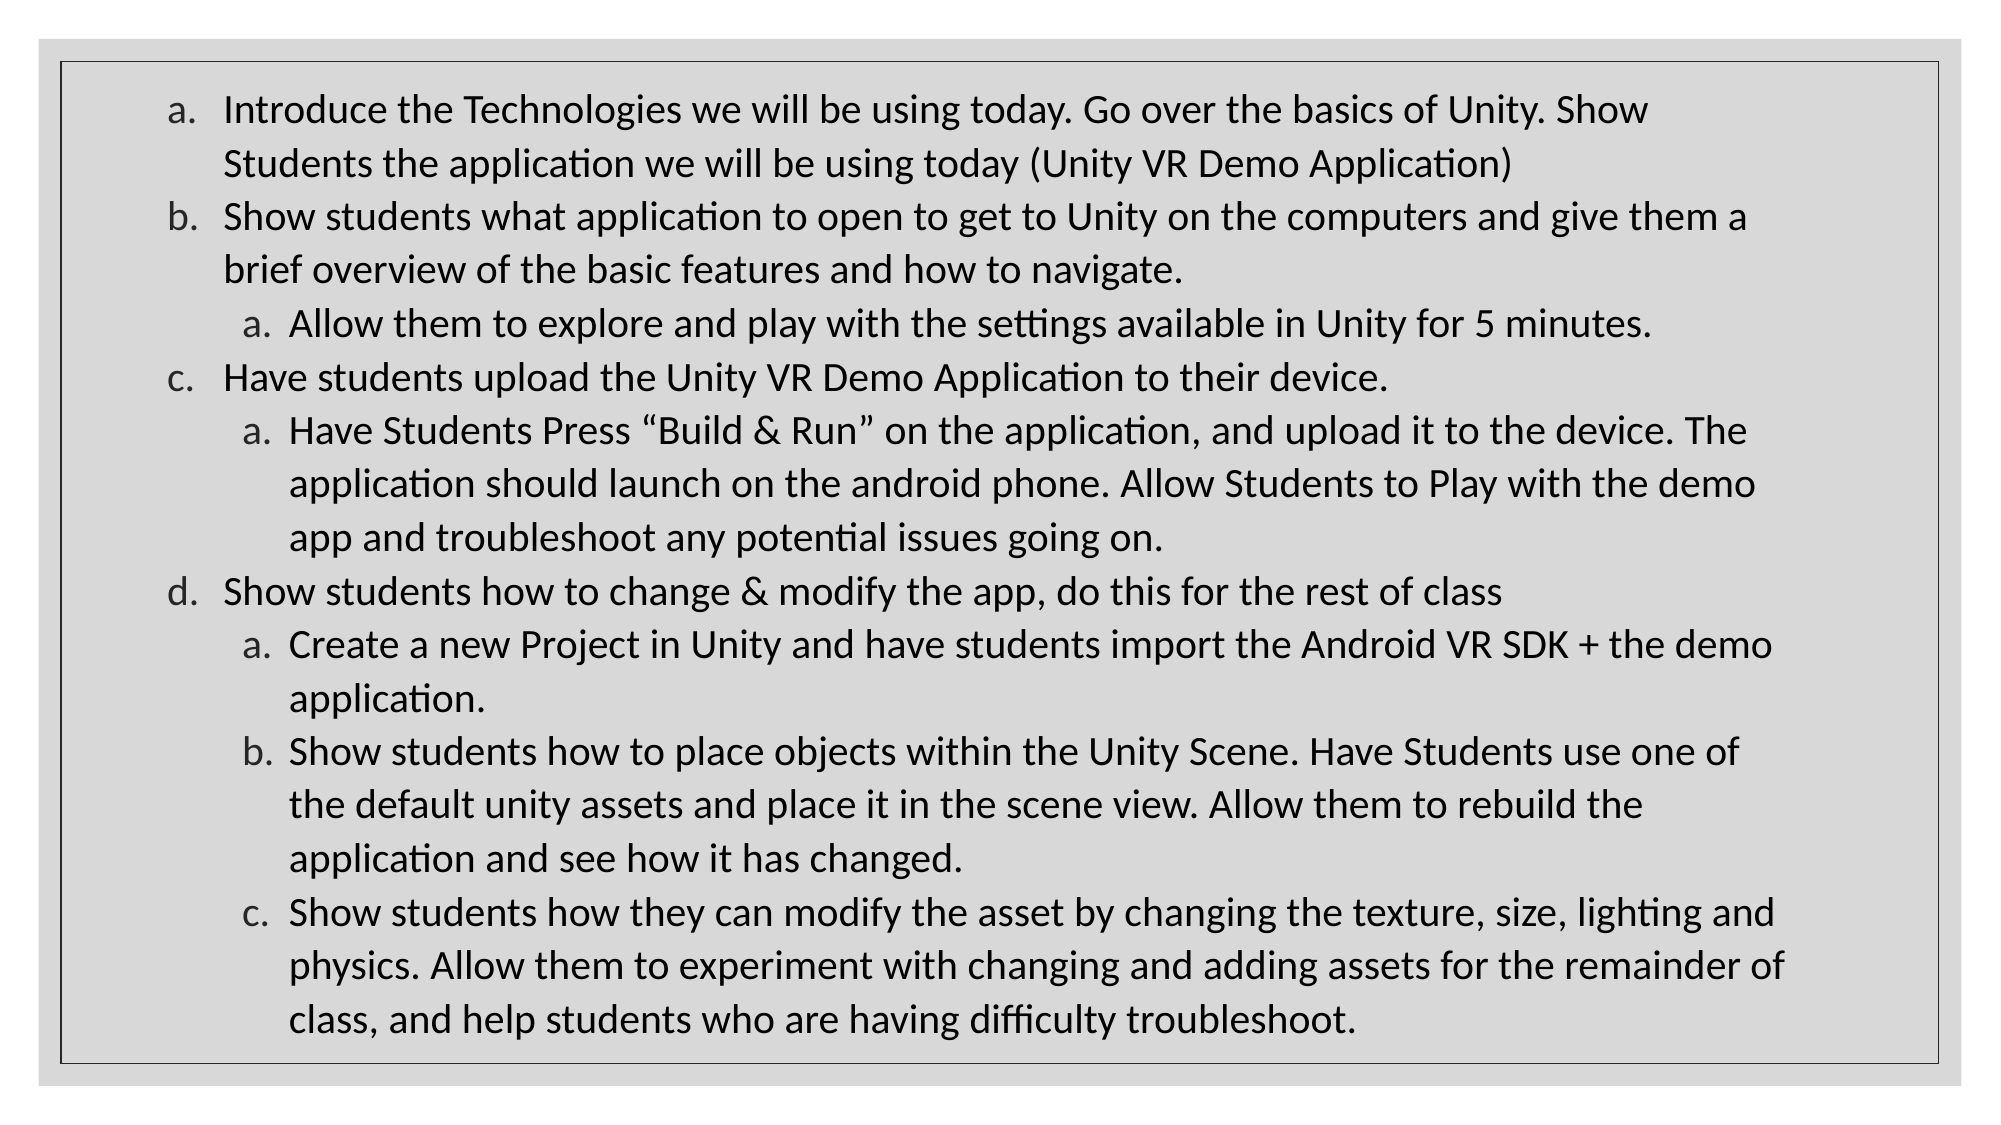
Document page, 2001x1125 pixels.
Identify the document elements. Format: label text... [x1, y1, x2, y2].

list Introduce the Technologies we will be using today. Go over the basics of Unity. Show Students the application we will be using today (Unity VR Demo Application) Show students what application to open to get to Unity on the computers and give them a brief overview of the basic features and how to navigate. Allow them to explore and play with the settings available in Unity for 5 minutes. Have students upload the Unity VR Demo Application to their device. Have Students Press “Build & Run” on the application, and upload it to the device. The application should launch on the android phone. Allow Students to Play with the demo app and troubleshoot any potential issues going on. Show students how to change & modify the app, do this for the rest of class Create a new Project in Unity and have students import the Android VR SDK + the demo application. Show students how to place objects within the Unity Scene. Have Students use one of the default unity assets and place it in the scene view. Allow them to rebuild the application and see how it has changed. Show students how they can modify the asset by changing the texture, size, lighting and physics. Allow them to experiment with changing and adding assets for the remainder of class, and help students who are having difficulty troubleshoot. [152, 70, 1803, 954]
